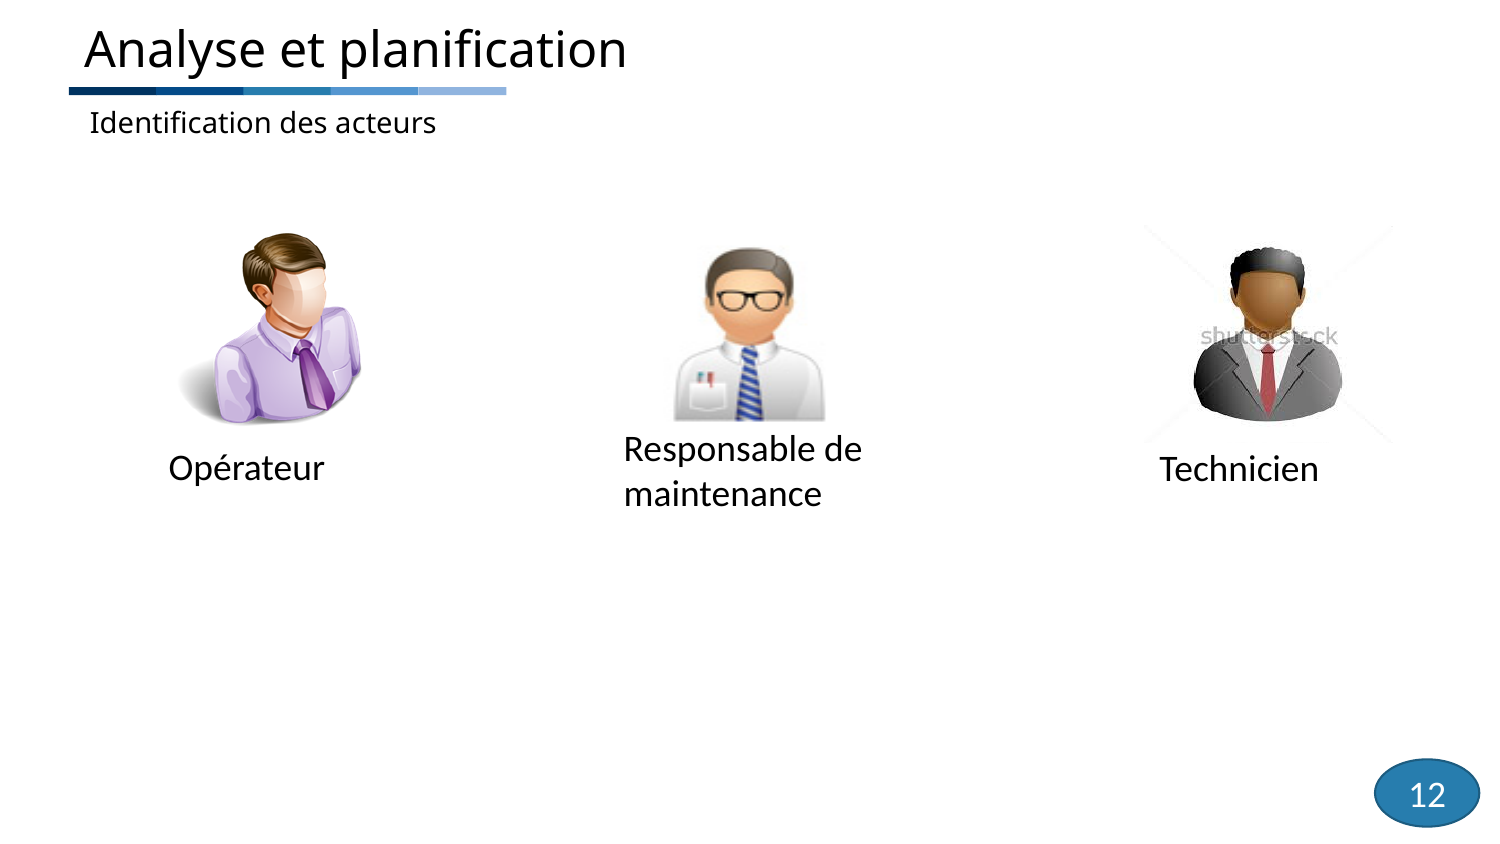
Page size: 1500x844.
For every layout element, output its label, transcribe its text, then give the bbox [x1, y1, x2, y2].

picture [1144, 225, 1393, 443]
text_box 12 [1373, 758, 1481, 828]
text_box Opérateur [153, 435, 513, 495]
picture [663, 230, 837, 430]
picture [156, 230, 382, 438]
text_box Responsable de maintenance [608, 416, 969, 522]
text_box Technicien [1144, 436, 1500, 497]
list Analyse et planification [69, 16, 713, 78]
list Identification des acteurs [75, 100, 463, 147]
